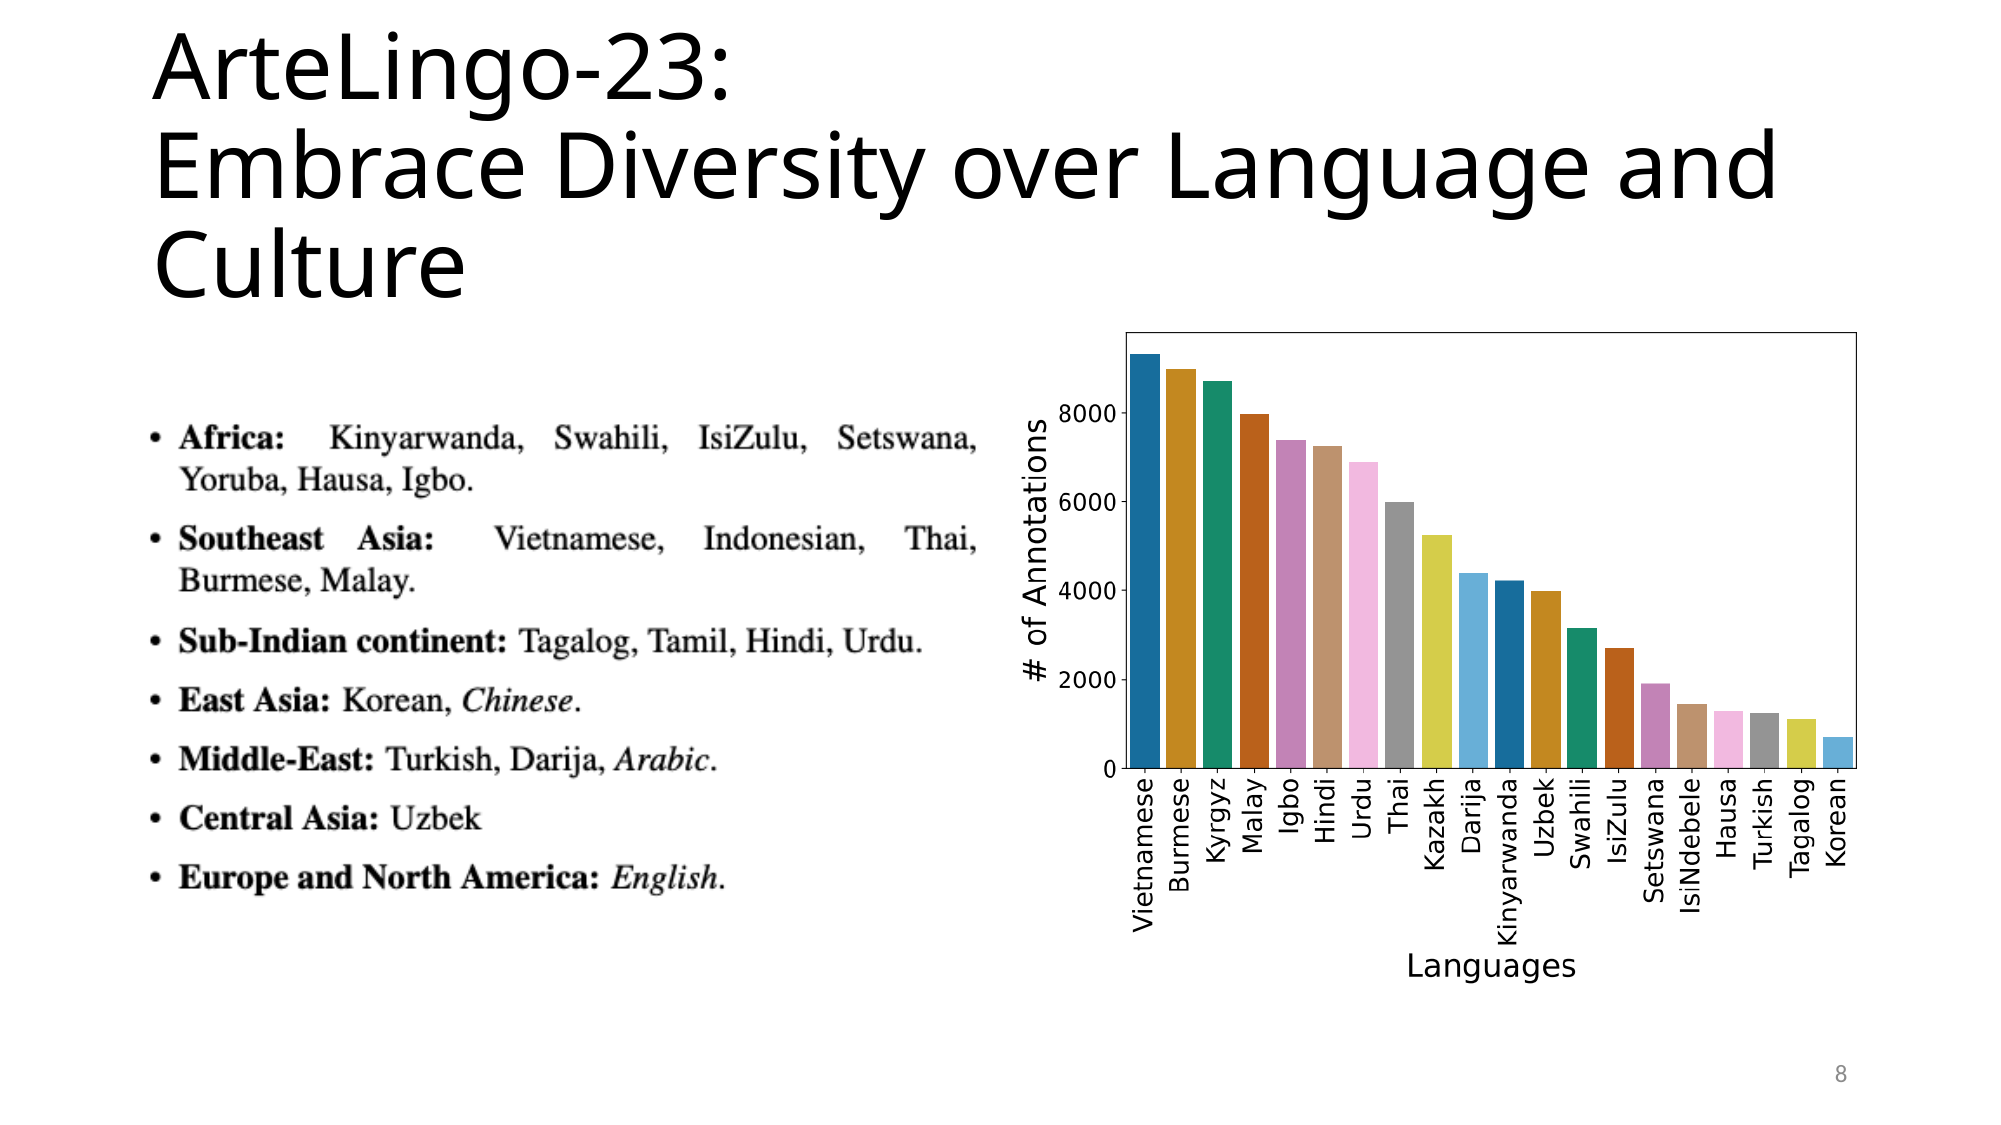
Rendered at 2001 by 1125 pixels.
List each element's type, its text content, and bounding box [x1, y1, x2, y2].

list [137, 404, 988, 908]
title ArteLingo-23: Embrace Diversity over Language and Culture [137, 59, 1863, 278]
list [1012, 323, 1863, 990]
slide_number 8 [1412, 1042, 1863, 1103]
